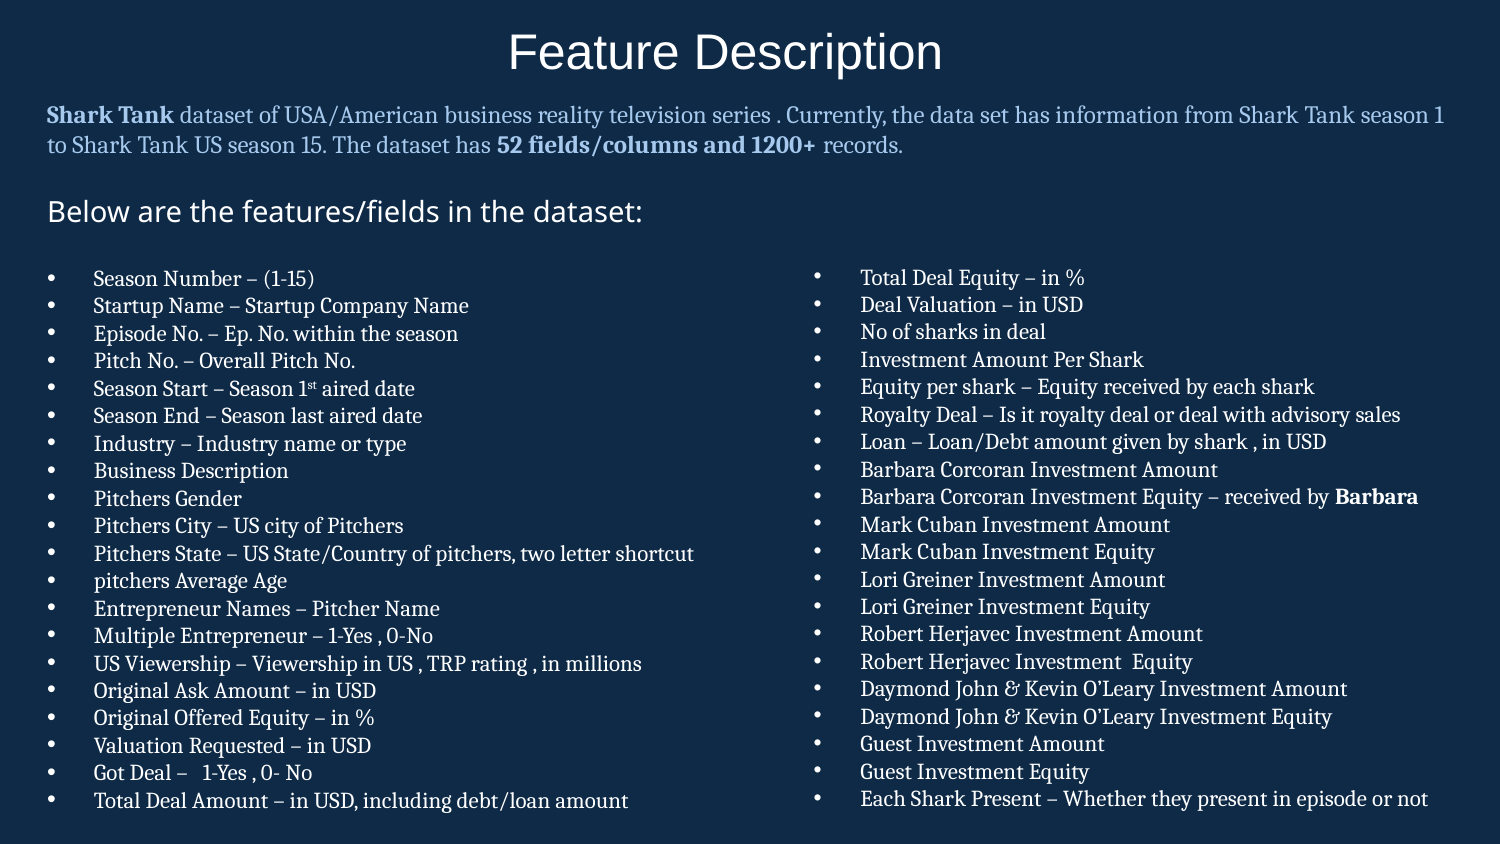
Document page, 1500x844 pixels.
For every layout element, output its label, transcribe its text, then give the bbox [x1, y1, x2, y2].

title Feature Description [93, 4, 1358, 83]
text_box Shark Tank dataset of USA/American business reality television series . Currently, the data set has information from Shark Tank season 1 to Shark Tank US season 15. The dataset has 52 fields/columns and 1200+ records. Below are the features/fields in the dataset: Season Number – (1-15) Startup Name – Startup Company Name Episode No. – Ep. No. within the season Pitch No. – Overall Pitch No. Season Start – Season 1st aired date Season End – Season last aired date Industry – Industry name or type Business Description Pitchers Gender Pitchers City – US city of Pitchers Pitchers State – US State/Country of pitchers, two letter shortcut pitchers Average Age Entrepreneur Names – Pitcher Name Multiple Entrepreneur – 1-Yes , 0-No US Viewership – Viewership in US , TRP rating , in millions Original Ask Amount – in USD Original Offered Equity – in % Valuation Requested – in USD Got Deal – 1-Yes , 0- No Total Deal Amount – in USD, including debt/loan amount [32, 83, 1481, 824]
text_box Total Deal Equity – in % Deal Valuation – in USD No of sharks in deal Investment Amount Per Shark Equity per shark – Equity received by each shark Royalty Deal – Is it royalty deal or deal with advisory sales Loan – Loan/Debt amount given by shark , in USD Barbara Corcoran Investment Amount Barbara Corcoran Investment Equity – received by Barbara Mark Cuban Investment Amount Mark Cuban Investment Equity Lori Greiner Investment Amount Lori Greiner Investment Equity Robert Herjavec Investment Amount Robert Herjavec Investment Equity Daymond John & Kevin O’Leary Investment Amount Daymond John & Kevin O’Leary Investment Equity Guest Investment Amount Guest Investment Equity Each Shark Present – Whether they present in episode or not [798, 254, 1468, 844]
